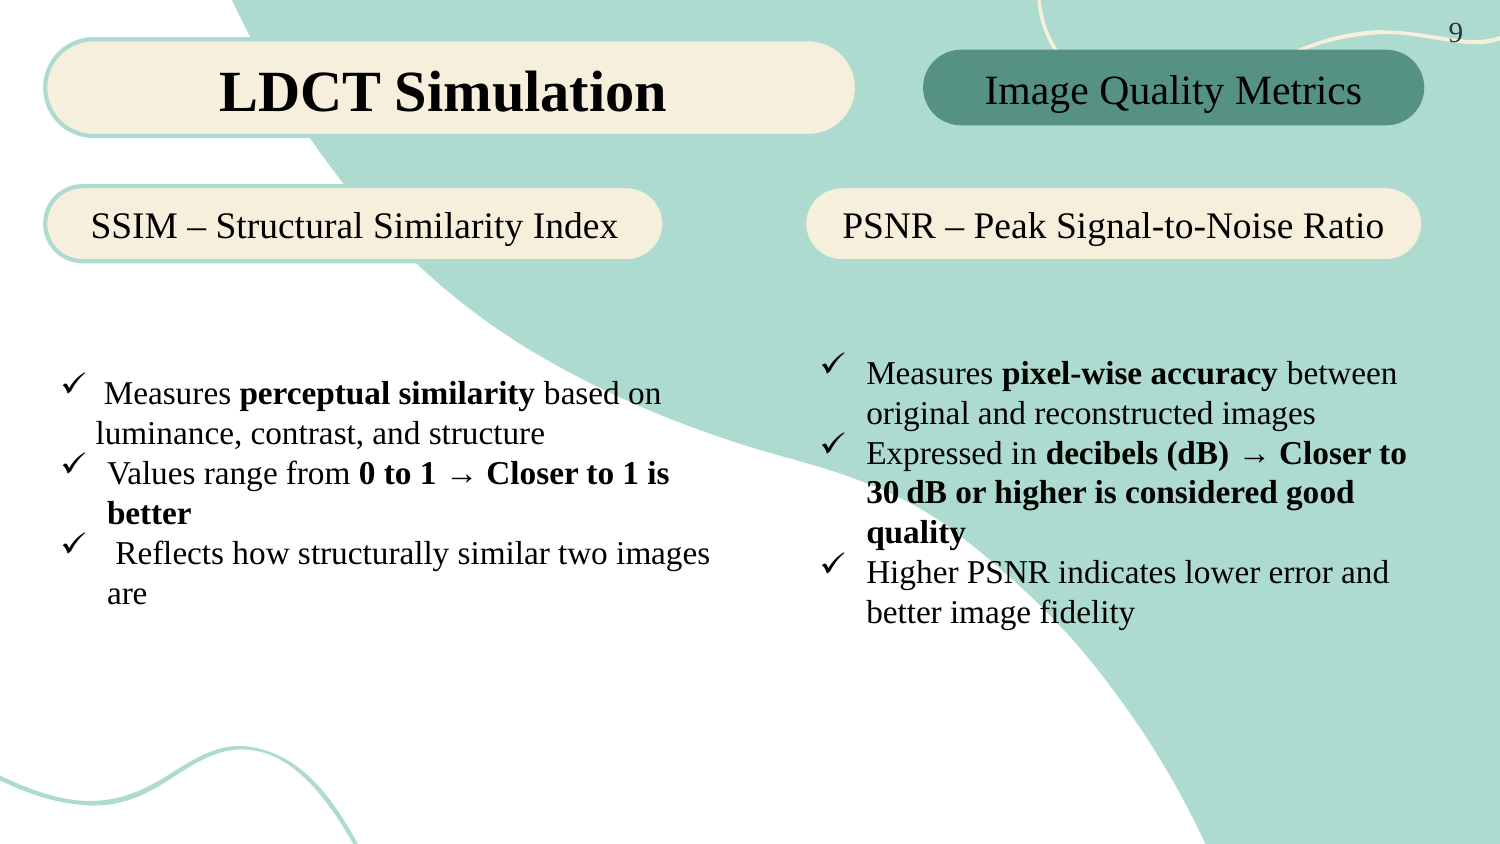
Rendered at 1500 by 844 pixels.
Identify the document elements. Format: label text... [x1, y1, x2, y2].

text_box SSIM – Structural Similarity Index [43, 184, 667, 264]
text_box 9 [1412, 12, 1500, 65]
text_box Measures perceptual similarity based on luminance, contrast, and structure Values range from 0 to 1 → Closer to 1 is better Reflects how structurally similar two images are [45, 363, 752, 659]
text_box Measures pixel-wise accuracy between original and reconstructed images Expressed in decibels (dB) → Closer to 30 dB or higher is considered good quality Higher PSNR indicates lower error and better image fidelity [804, 343, 1426, 678]
text_box PSNR – Peak Signal-to-Noise Ratio [802, 184, 1426, 264]
text_box LDCT Simulation [43, 37, 860, 139]
text_box Image Quality Metrics [923, 49, 1425, 126]
